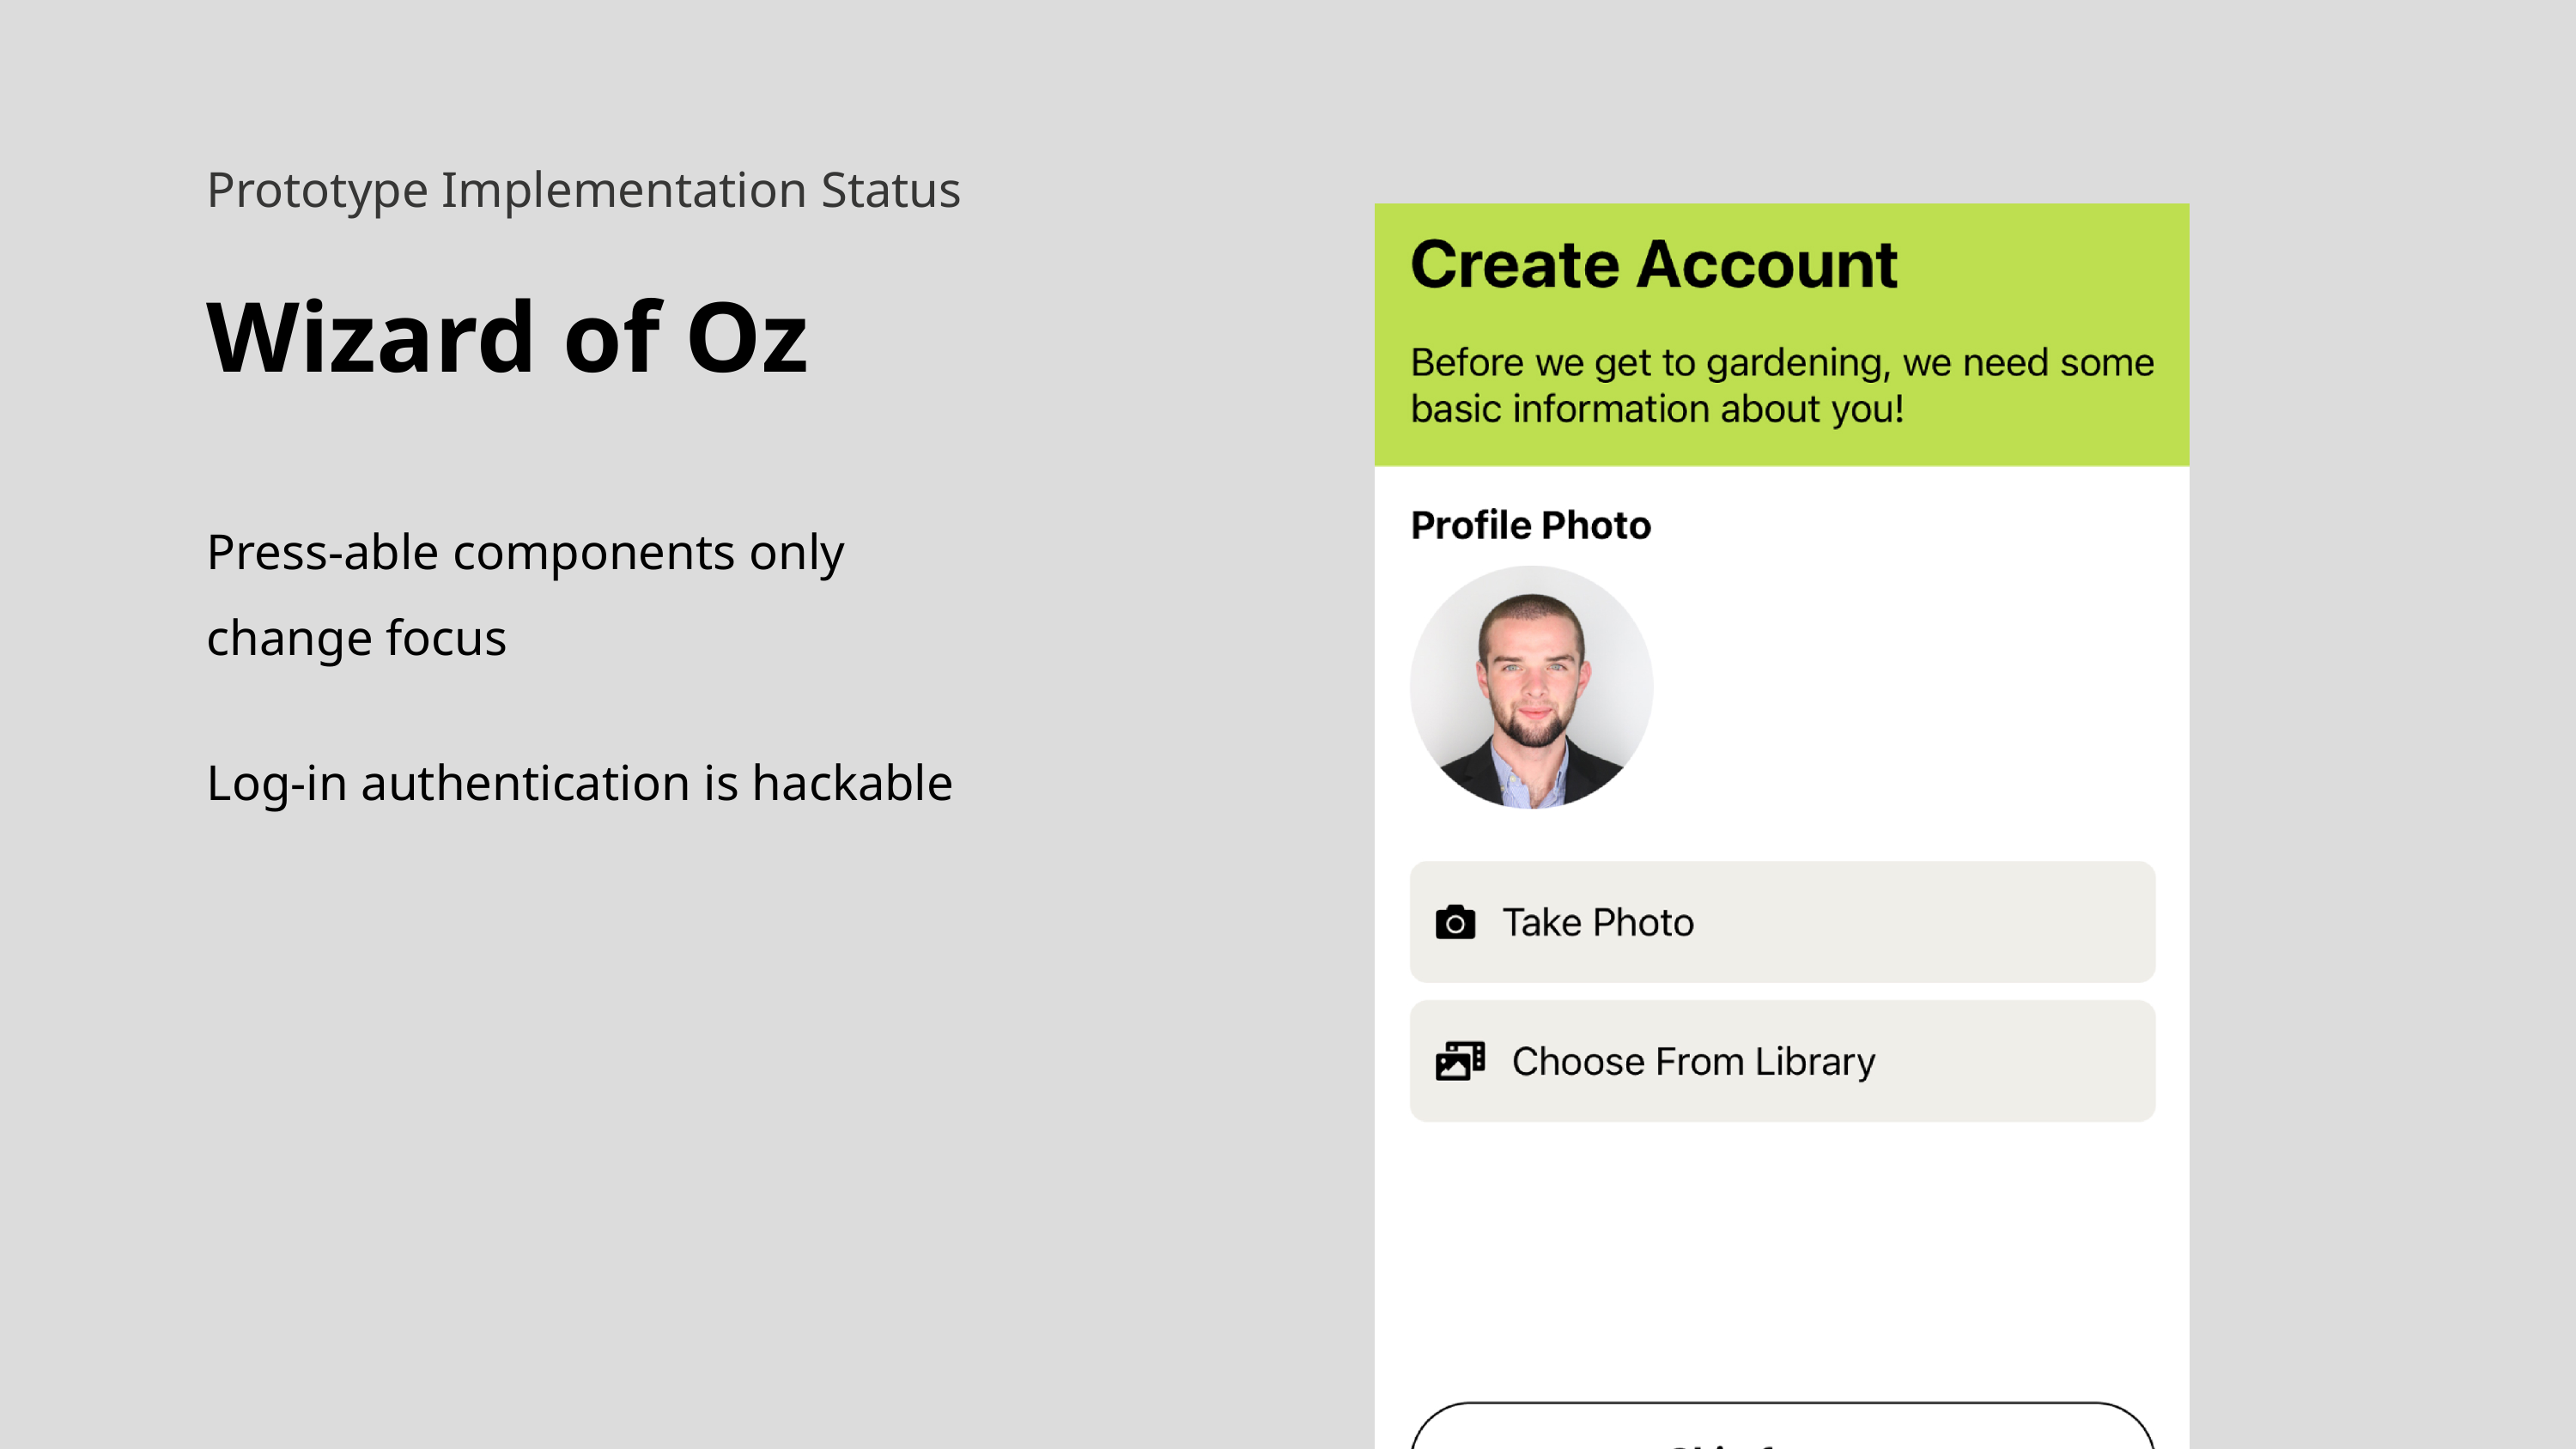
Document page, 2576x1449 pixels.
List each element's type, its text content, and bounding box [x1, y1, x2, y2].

text_box Wizard of Oz [206, 278, 874, 400]
text_box Log-in authentication is hackable [206, 724, 1127, 810]
text_box Prototype Implementation Status [206, 161, 1063, 221]
text_box Press-able components only change focus [206, 494, 934, 665]
picture [1375, 203, 2190, 1449]
